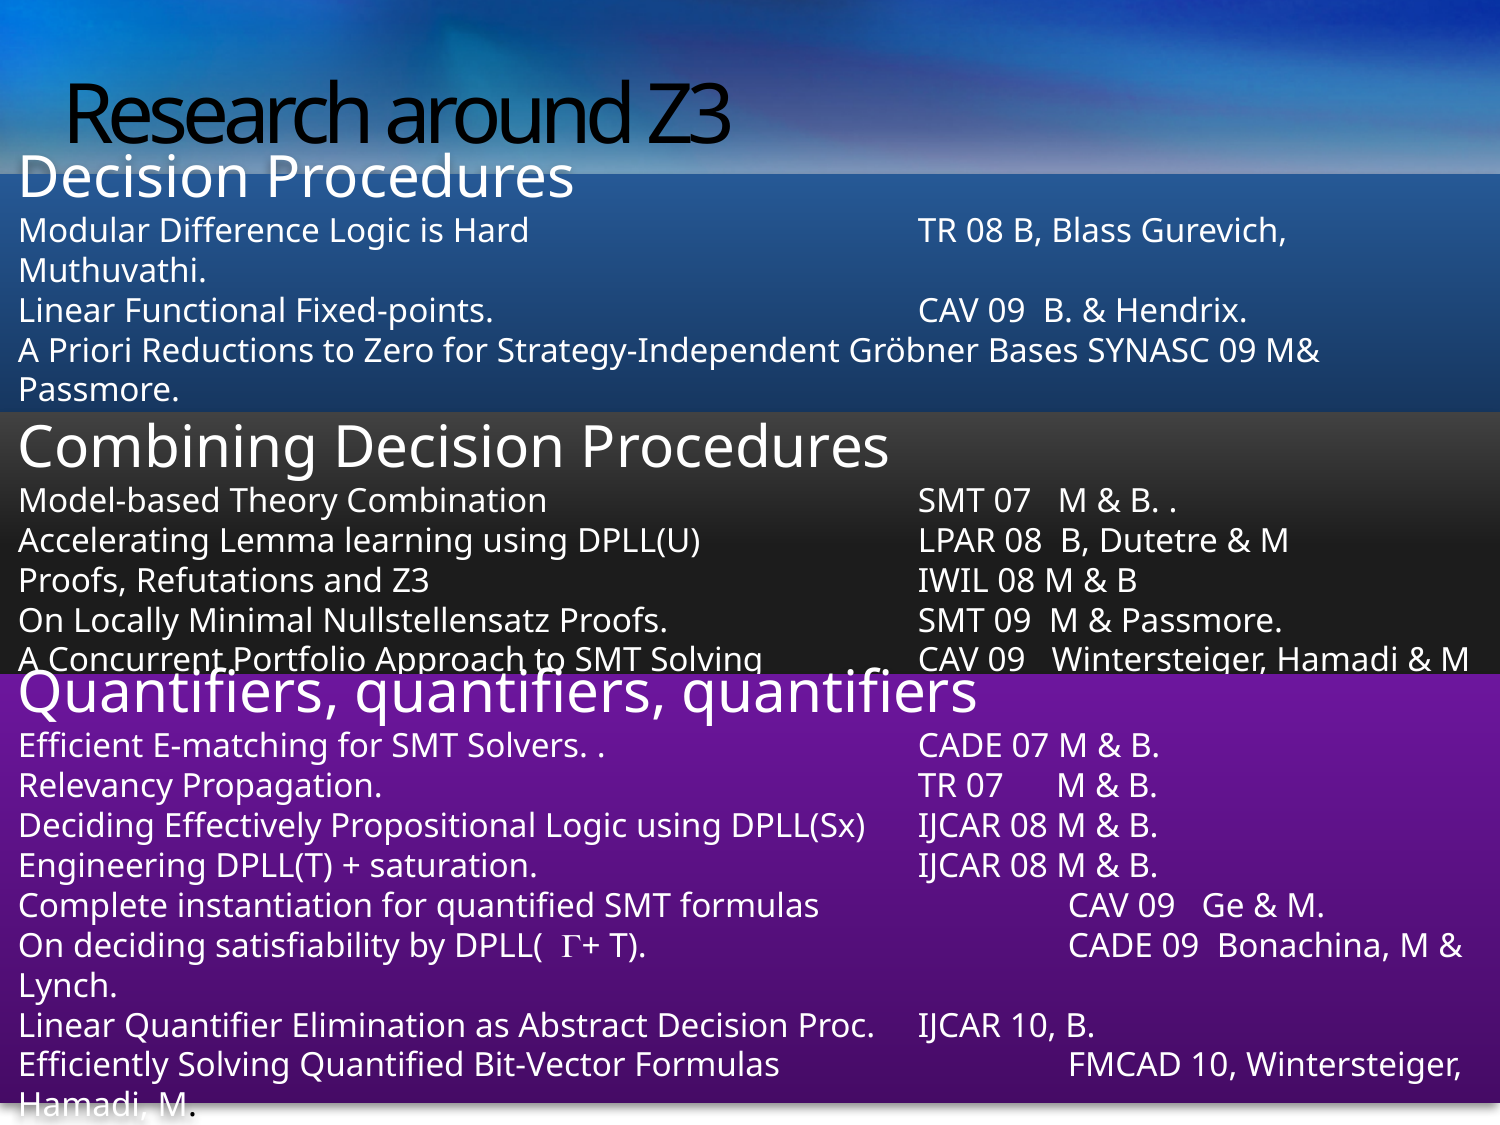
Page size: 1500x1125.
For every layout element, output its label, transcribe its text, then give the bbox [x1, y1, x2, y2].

text_box Combining Decision Procedures Model-based Theory Combination SMT 07 M & B. . Accelerating Lemma learning using DPLL(U) LPAR 08 B, Dutetre & M Proofs, Refutations and Z3 IWIL 08 M & B On Locally Minimal Nullstellensatz Proofs. SMT 09 M & Passmore. A Concurrent Portfolio Approach to SMT Solving CAV 09 Wintersteiger, Hamadi & M [0, 412, 1500, 674]
picture [0, 1103, 1500, 1125]
text_box Quantifiers, quantifiers, quantifiers Efficient E-matching for SMT Solvers. . CADE 07 M & B. Relevancy Propagation. TR 07 M & B. Deciding Effectively Propositional Logic using DPLL(Sx) IJCAR 08 M & B. Engineering DPLL(T) + saturation. IJCAR 08 M & B. Complete instantiation for quantified SMT formulas CAV 09 Ge & M. On deciding satisfiability by DPLL(+ T). CADE 09 Bonachina, M & Lynch. Linear Quantifier Elimination as Abstract Decision Proc. IJCAR 10, B. Efficiently Solving Quantified Bit-Vector Formulas FMCAD 10, Wintersteiger, Hamadi, M. [0, 674, 1500, 1103]
picture [0, 0, 1500, 174]
text_box Decision Procedures Modular Difference Logic is Hard TR 08 B, Blass Gurevich, Muthuvathi. Linear Functional Fixed-points. CAV 09 B. & Hendrix. A Priori Reductions to Zero for Strategy-Independent Gröbner Bases SYNASC 09 M& Passmore. Efficient, Generalized Array Decision Procedures FMCAD 09 M & B [0, 174, 1500, 412]
title Research around Z3 [62, 71, 1438, 163]
